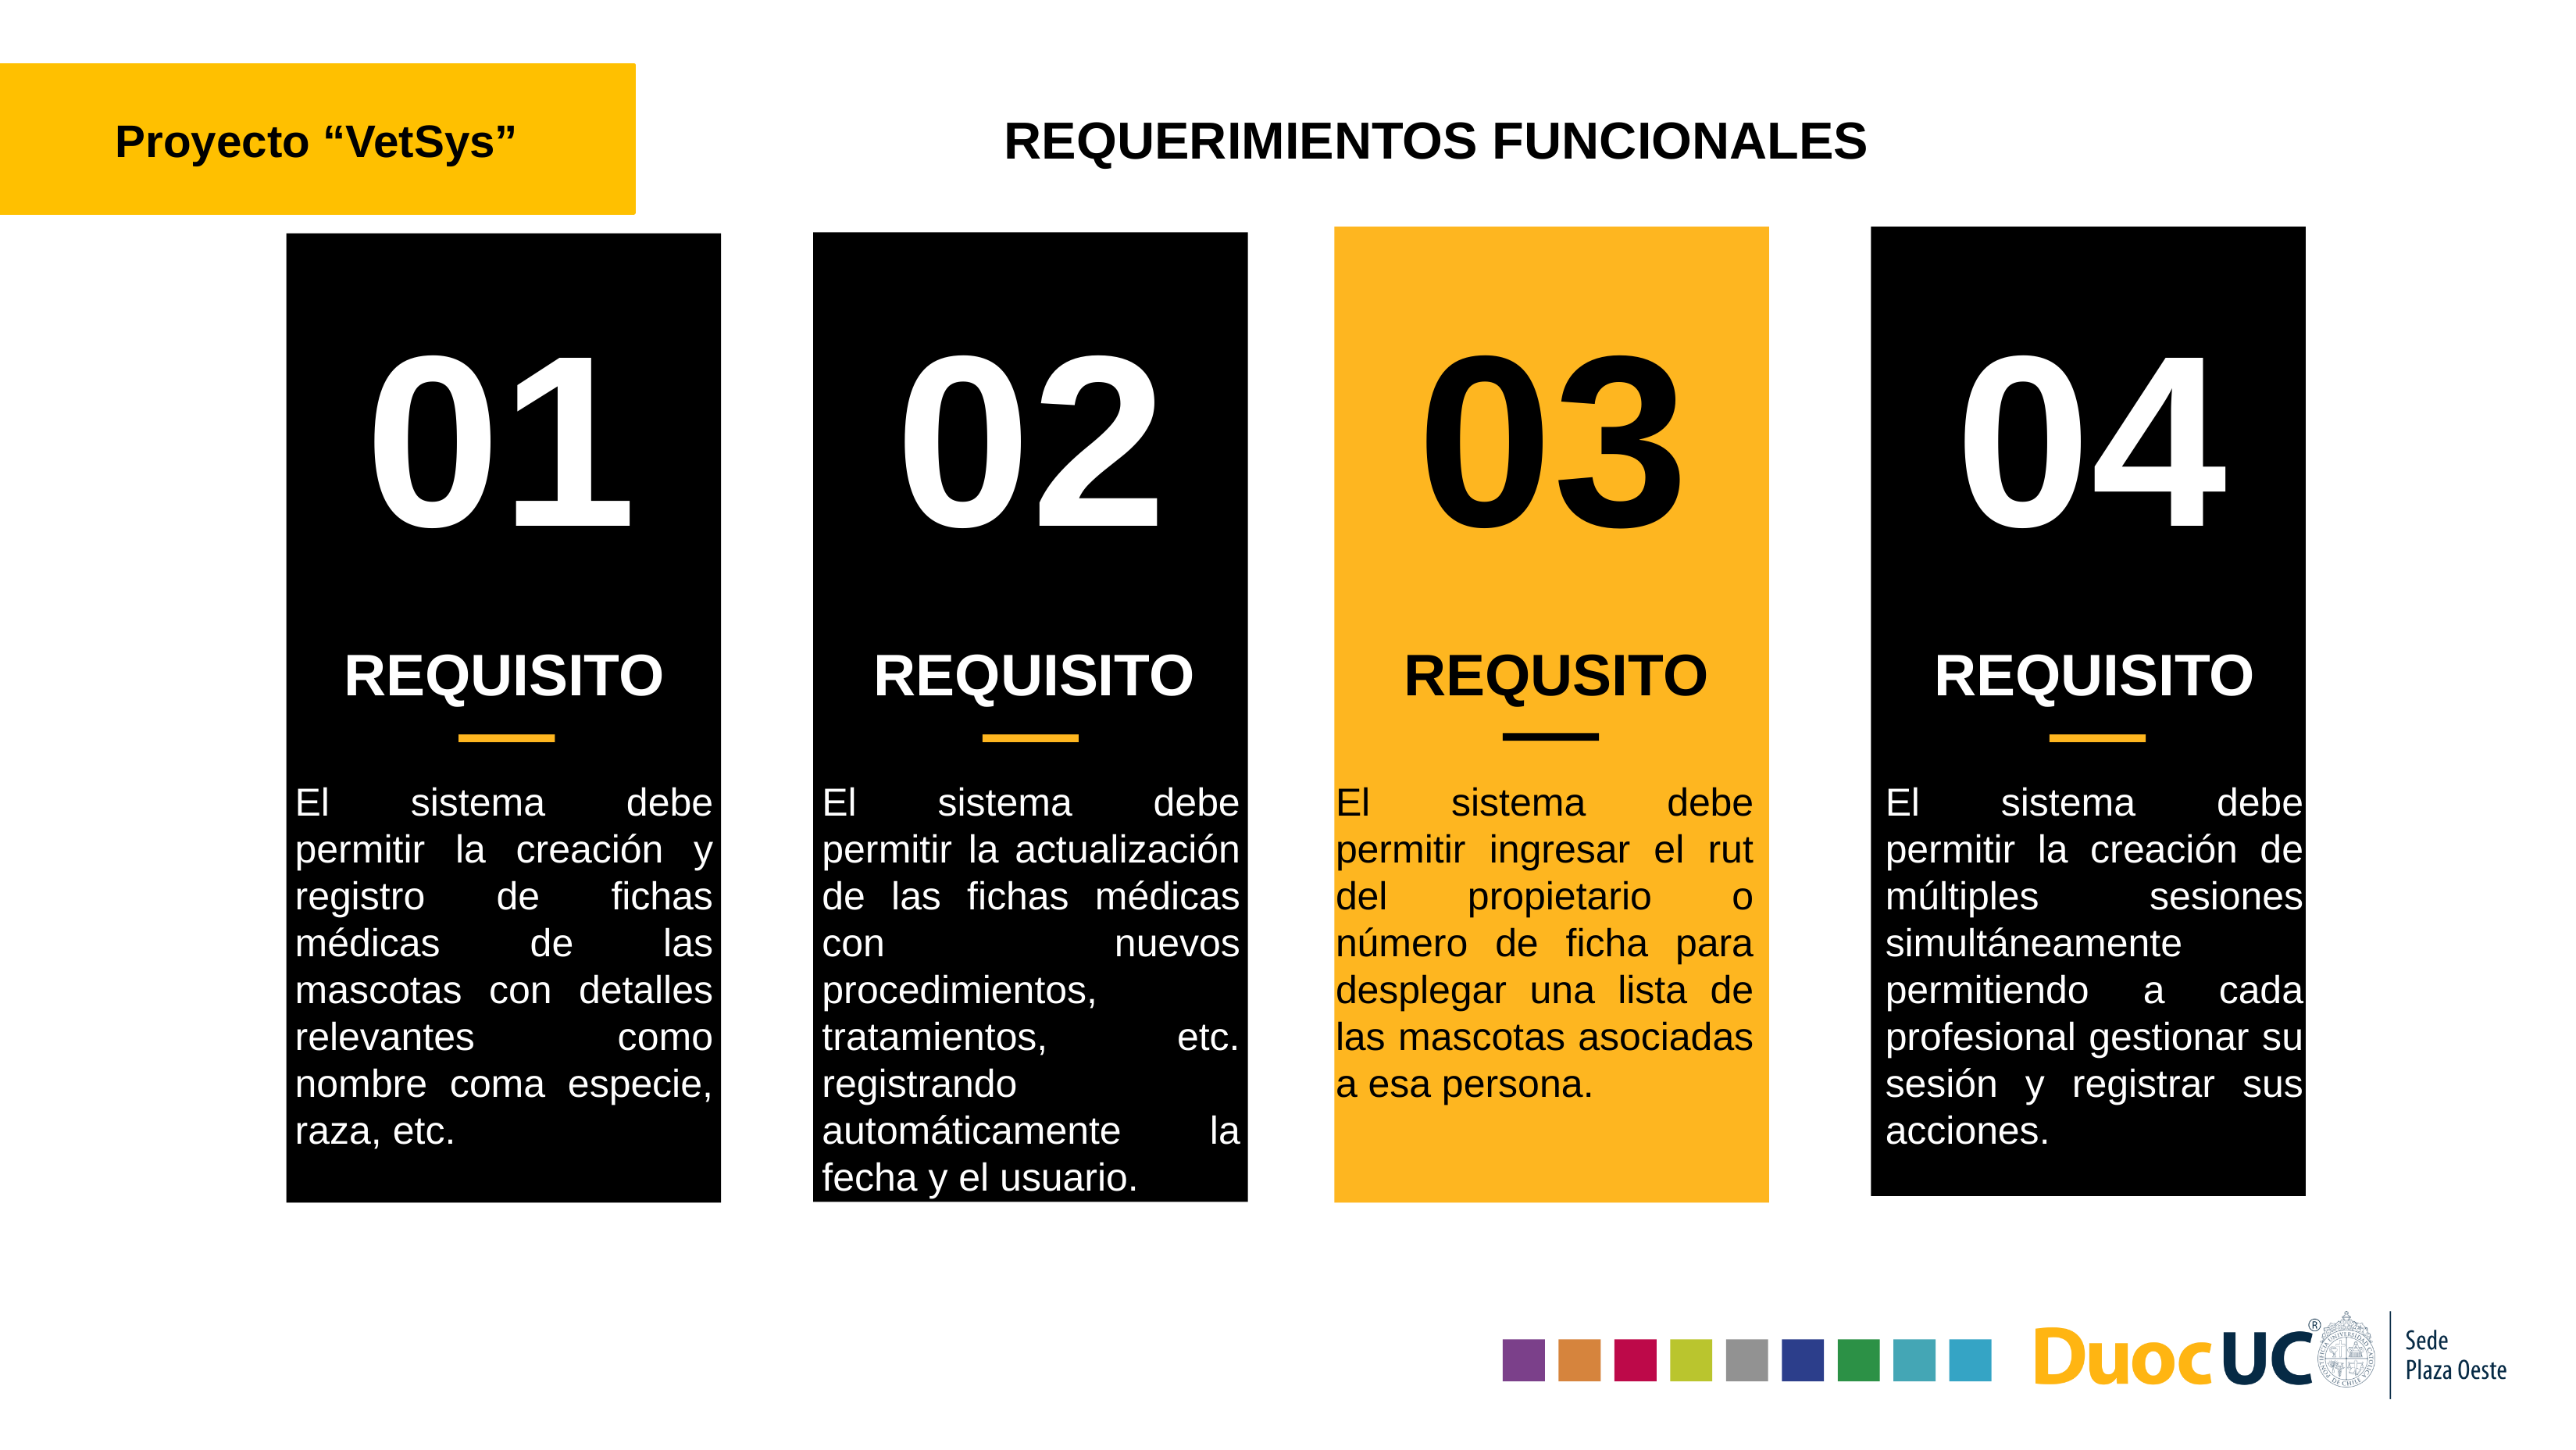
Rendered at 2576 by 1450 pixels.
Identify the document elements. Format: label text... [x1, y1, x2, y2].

list El sistema debe permitir la creación de múltiples sesiones simultáneamente permitiendo a cada profesional gestionar su sesión y registrar sus acciones. [1885, 777, 2304, 1156]
text_box El sistema debe permitir la creación y registro de fichas médicas de las mascotas con detalles relevantes como nombre coma especie, raza, etc. [294, 777, 714, 1152]
list El sistema debe permitir ingresar el rut del propietario o número de ficha para desplegar una lista de las mascotas asociadas a esa persona. [1336, 777, 1754, 1109]
list REQUISITO [1902, 637, 2288, 708]
list REQUISITO [841, 637, 1227, 708]
picture [2031, 1310, 2512, 1400]
list 03 [1363, 281, 1743, 578]
text_box REQUERIMIENTOS FUNCIONALES [951, 101, 1923, 176]
list 02 [841, 281, 1221, 578]
list REQUISITO [311, 637, 697, 708]
text_box Proyecto “VetSys” [0, 63, 636, 215]
list REQUSITO [1363, 637, 1749, 708]
list 01 [311, 281, 690, 578]
list El sistema debe permitir la actualización de las fichas médicas con nuevos procedimientos, tratamientos, etc. registrando automáticamente la fecha y el usuario. [822, 777, 1240, 1203]
list 04 [1902, 281, 2281, 578]
